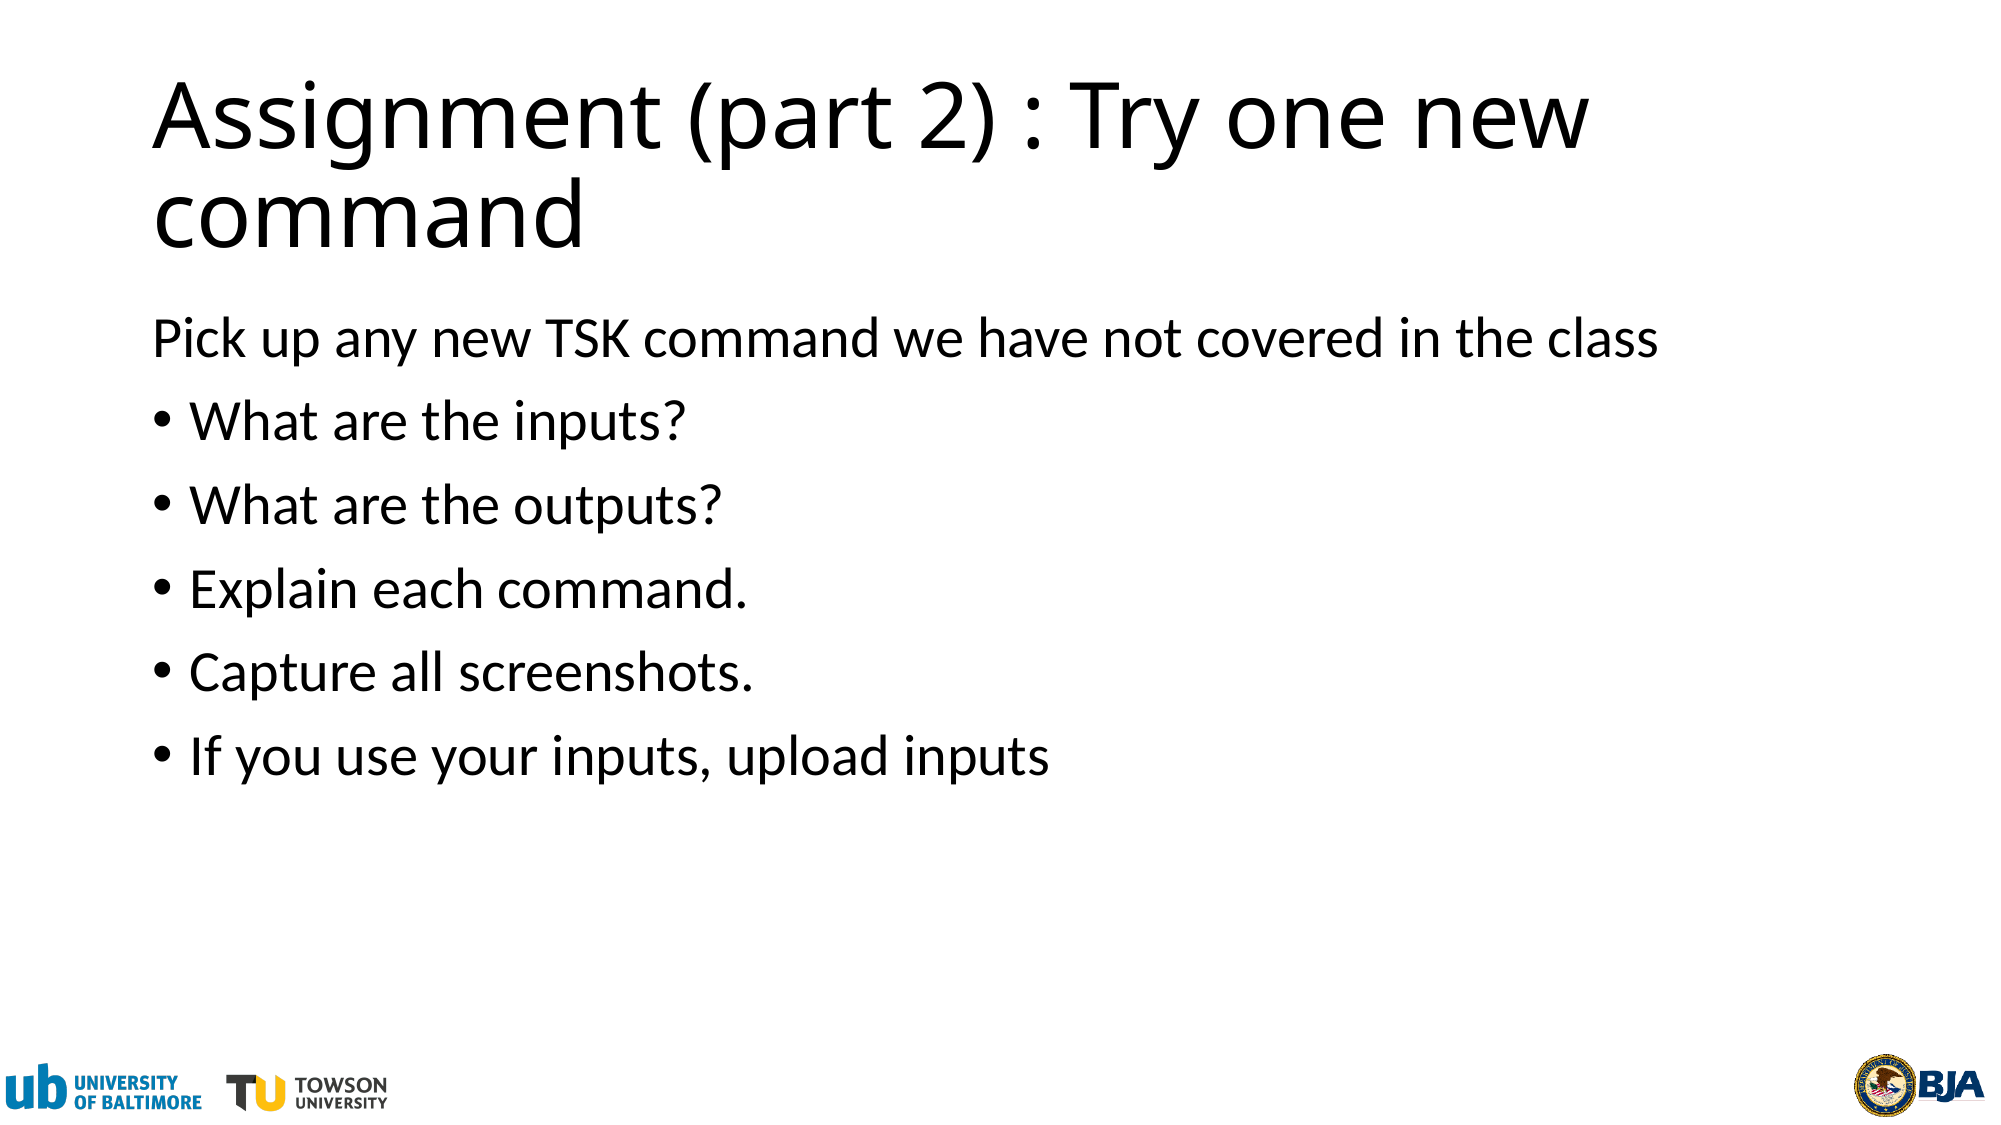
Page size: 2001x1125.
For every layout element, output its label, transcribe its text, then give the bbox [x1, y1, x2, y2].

list Pick up any new TSK command we have not covered in the class What are the inputs? What are the outputs? Explain each command. Capture all screenshots. If you use your inputs, upload inputs [137, 299, 1863, 1014]
picture [0, 1031, 407, 1125]
title Assignment (part 2) : Try one new command [137, 59, 1863, 278]
picture [1854, 1054, 1986, 1117]
